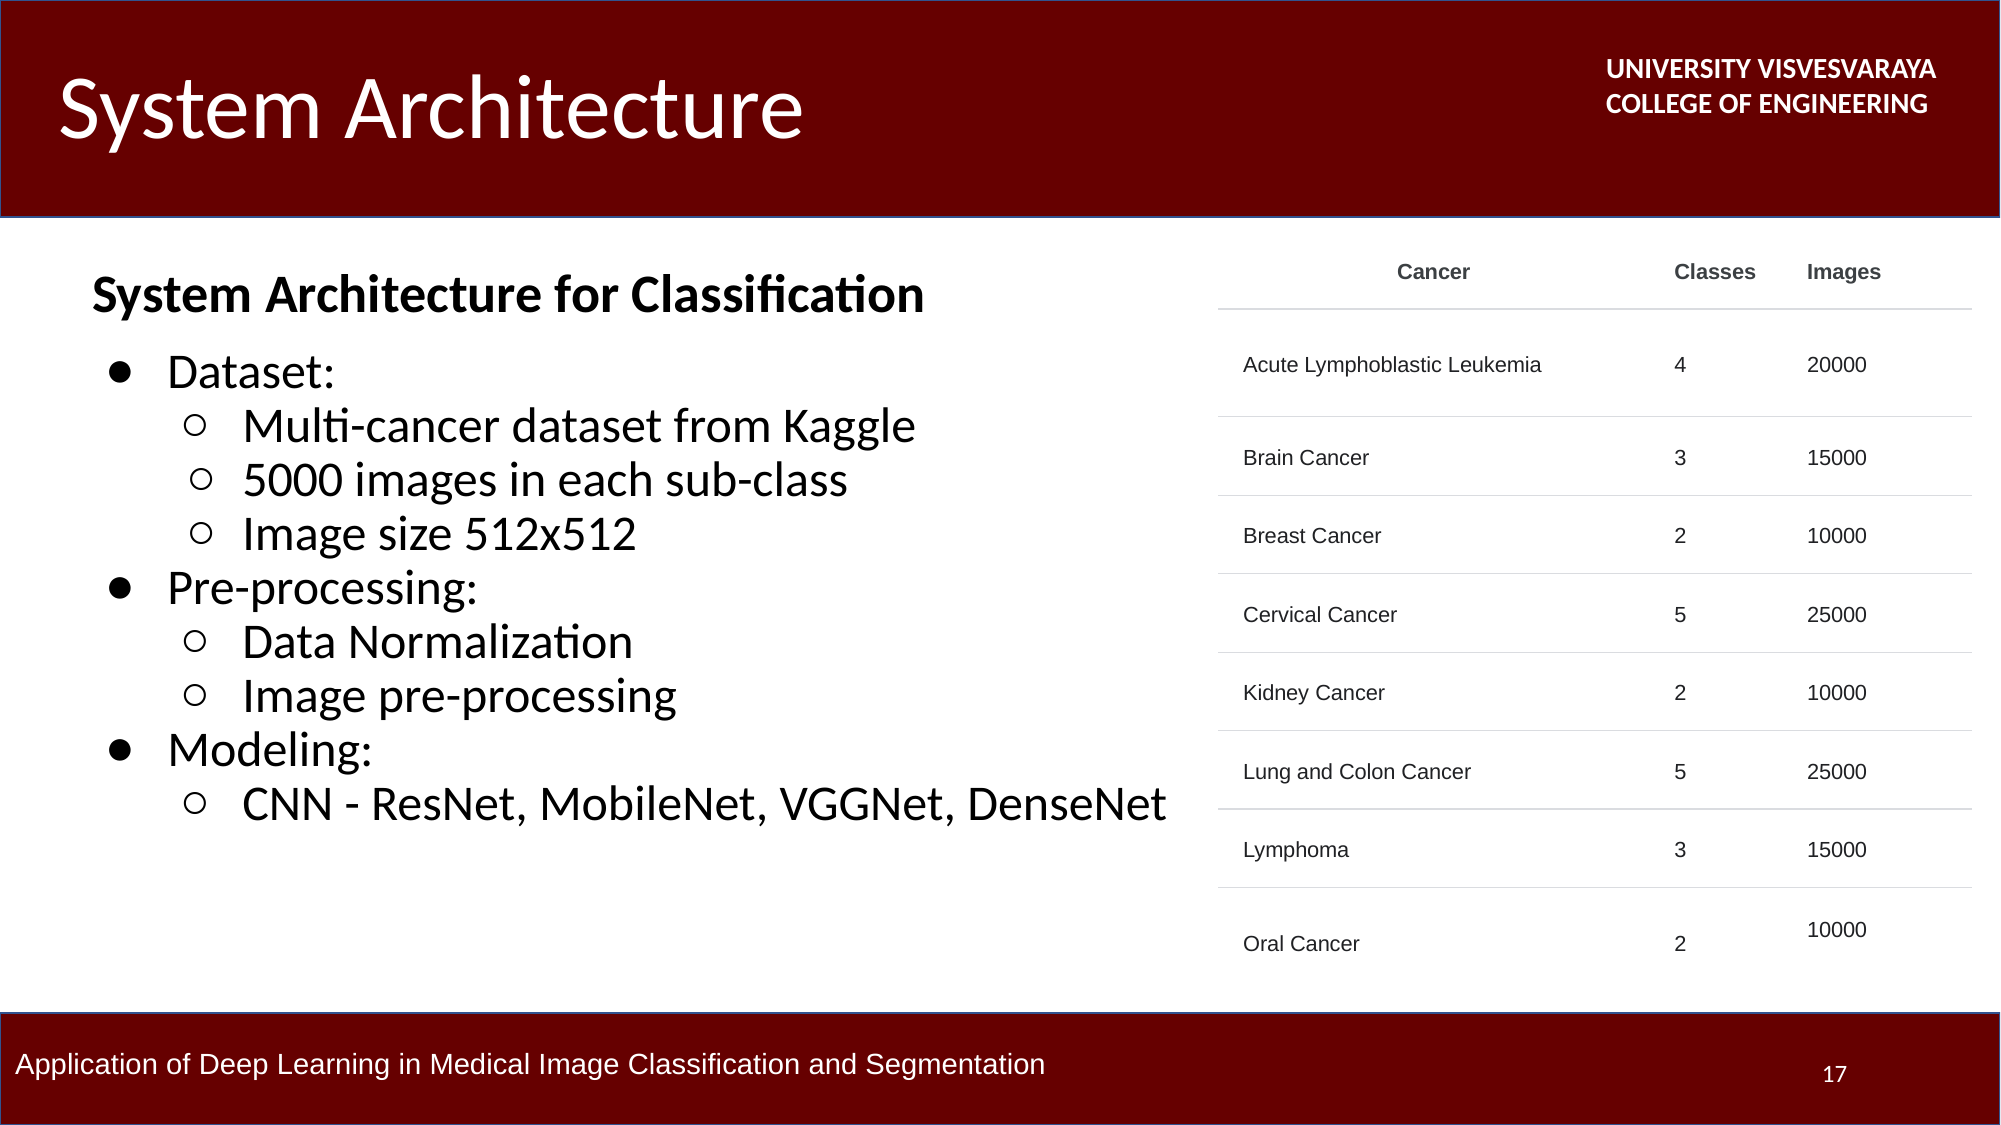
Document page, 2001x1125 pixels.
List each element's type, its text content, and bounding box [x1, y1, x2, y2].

table_cell 20000 [1782, 310, 1972, 416]
table_header Cancer [1218, 217, 1649, 308]
table_cell 15000 [1782, 417, 1972, 495]
table_cell 2 [1649, 888, 1782, 995]
table_cell Lymphoma [1218, 810, 1649, 887]
table_cell Oral Cancer [1218, 888, 1649, 995]
table_header Images [1782, 217, 1972, 308]
table_cell 5 [1649, 574, 1782, 652]
table_header Classes [1649, 217, 1782, 308]
table_cell 5 [1649, 731, 1782, 808]
table_cell 10000 [1782, 653, 1972, 730]
list System Architecture for Classification Dataset: Multi-cancer dataset from Kaggle 5000 images in each sub-class Image size 512x512 Pre-processing: Data Normalization Image pre-processing Modeling: CNN - ResNet, MobileNet, VGGNet, DenseNet [77, 258, 1218, 973]
table_cell 25000 [1782, 731, 1972, 808]
table_cell Kidney Cancer [1218, 653, 1649, 730]
table_cell 3 [1649, 810, 1782, 887]
table_cell 10000 [1782, 888, 1972, 995]
table_cell Acute Lymphoblastic Leukemia [1218, 310, 1649, 416]
table_cell Brain Cancer [1218, 417, 1649, 495]
table_cell Cervical Cancer [1218, 574, 1649, 652]
table_cell Breast Cancer [1218, 496, 1649, 573]
table_cell 2 [1649, 496, 1782, 573]
table_cell 2 [1649, 653, 1782, 730]
table_cell 25000 [1782, 574, 1972, 652]
table_cell 4 [1649, 310, 1782, 416]
table_cell Lung and Colon Cancer [1218, 731, 1649, 808]
slide_number ‹#› [1412, 1042, 1863, 1103]
table_cell 3 [1649, 417, 1782, 495]
table_cell 15000 [1782, 810, 1972, 887]
table_cell 10000 [1782, 496, 1972, 573]
title System Architecture [43, 0, 1769, 218]
